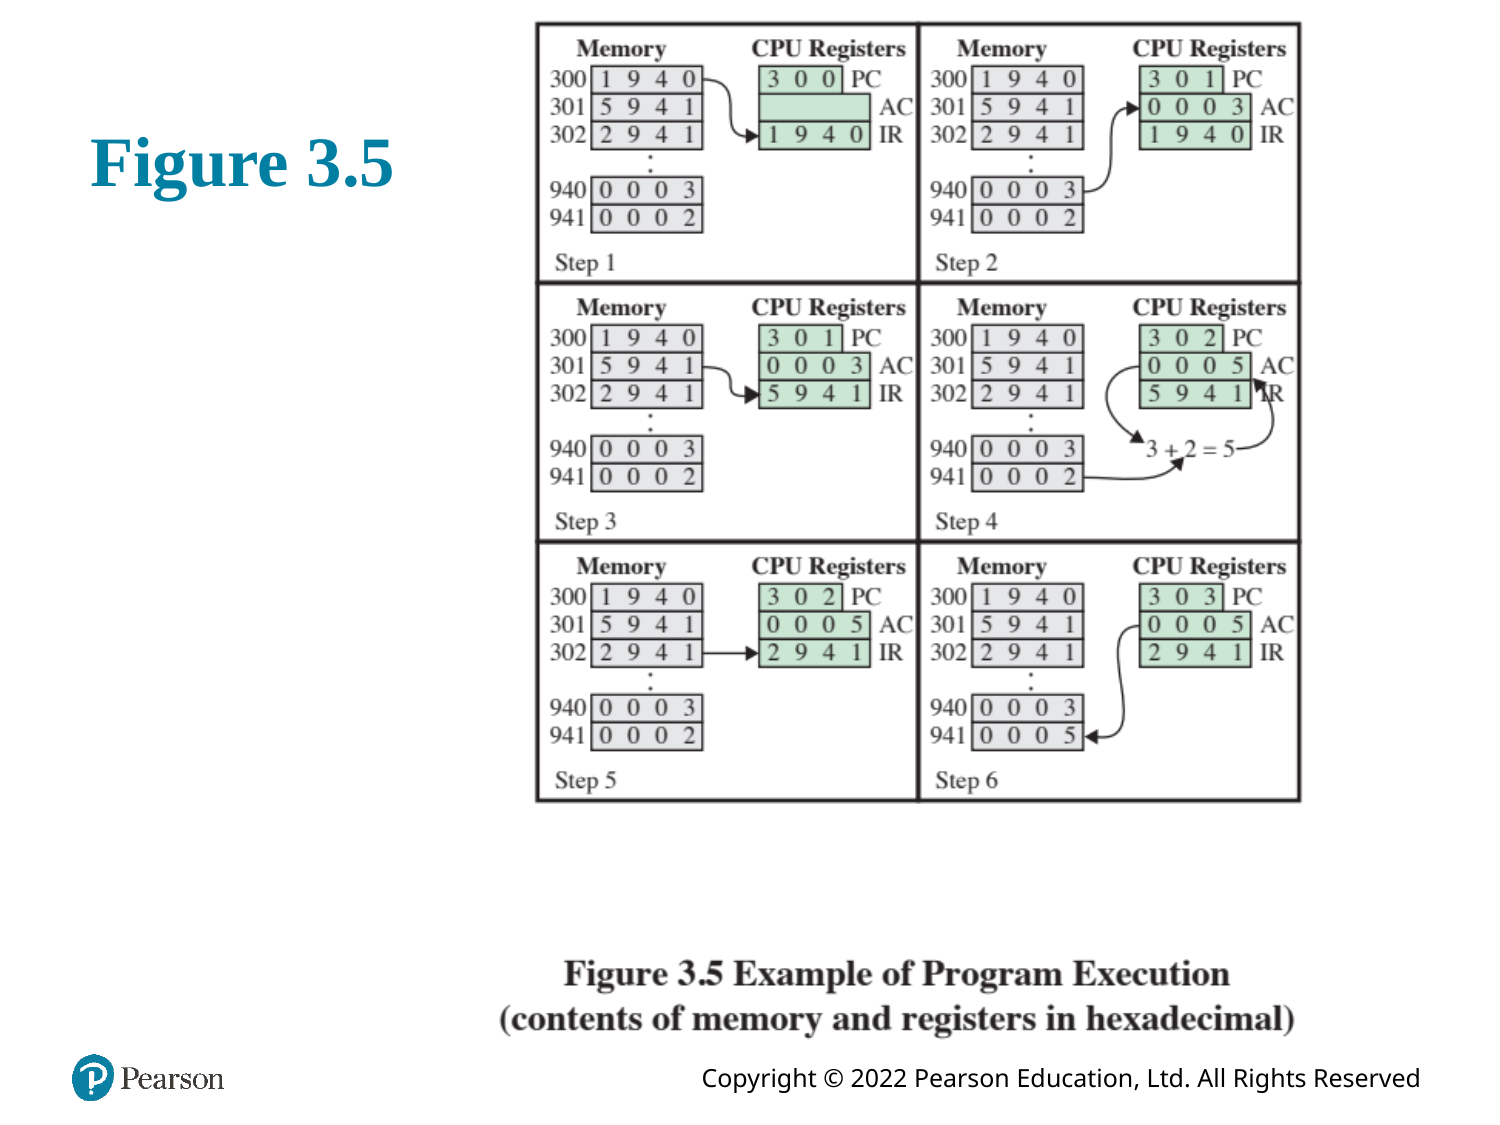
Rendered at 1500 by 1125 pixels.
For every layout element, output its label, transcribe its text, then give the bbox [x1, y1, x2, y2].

picture [72, 1054, 88, 1070]
picture [72, 1088, 82, 1101]
picture [300, 0, 1500, 1105]
picture [81, 1063, 106, 1088]
title Figure 3.5 [75, 35, 295, 216]
picture [99, 1054, 224, 1101]
